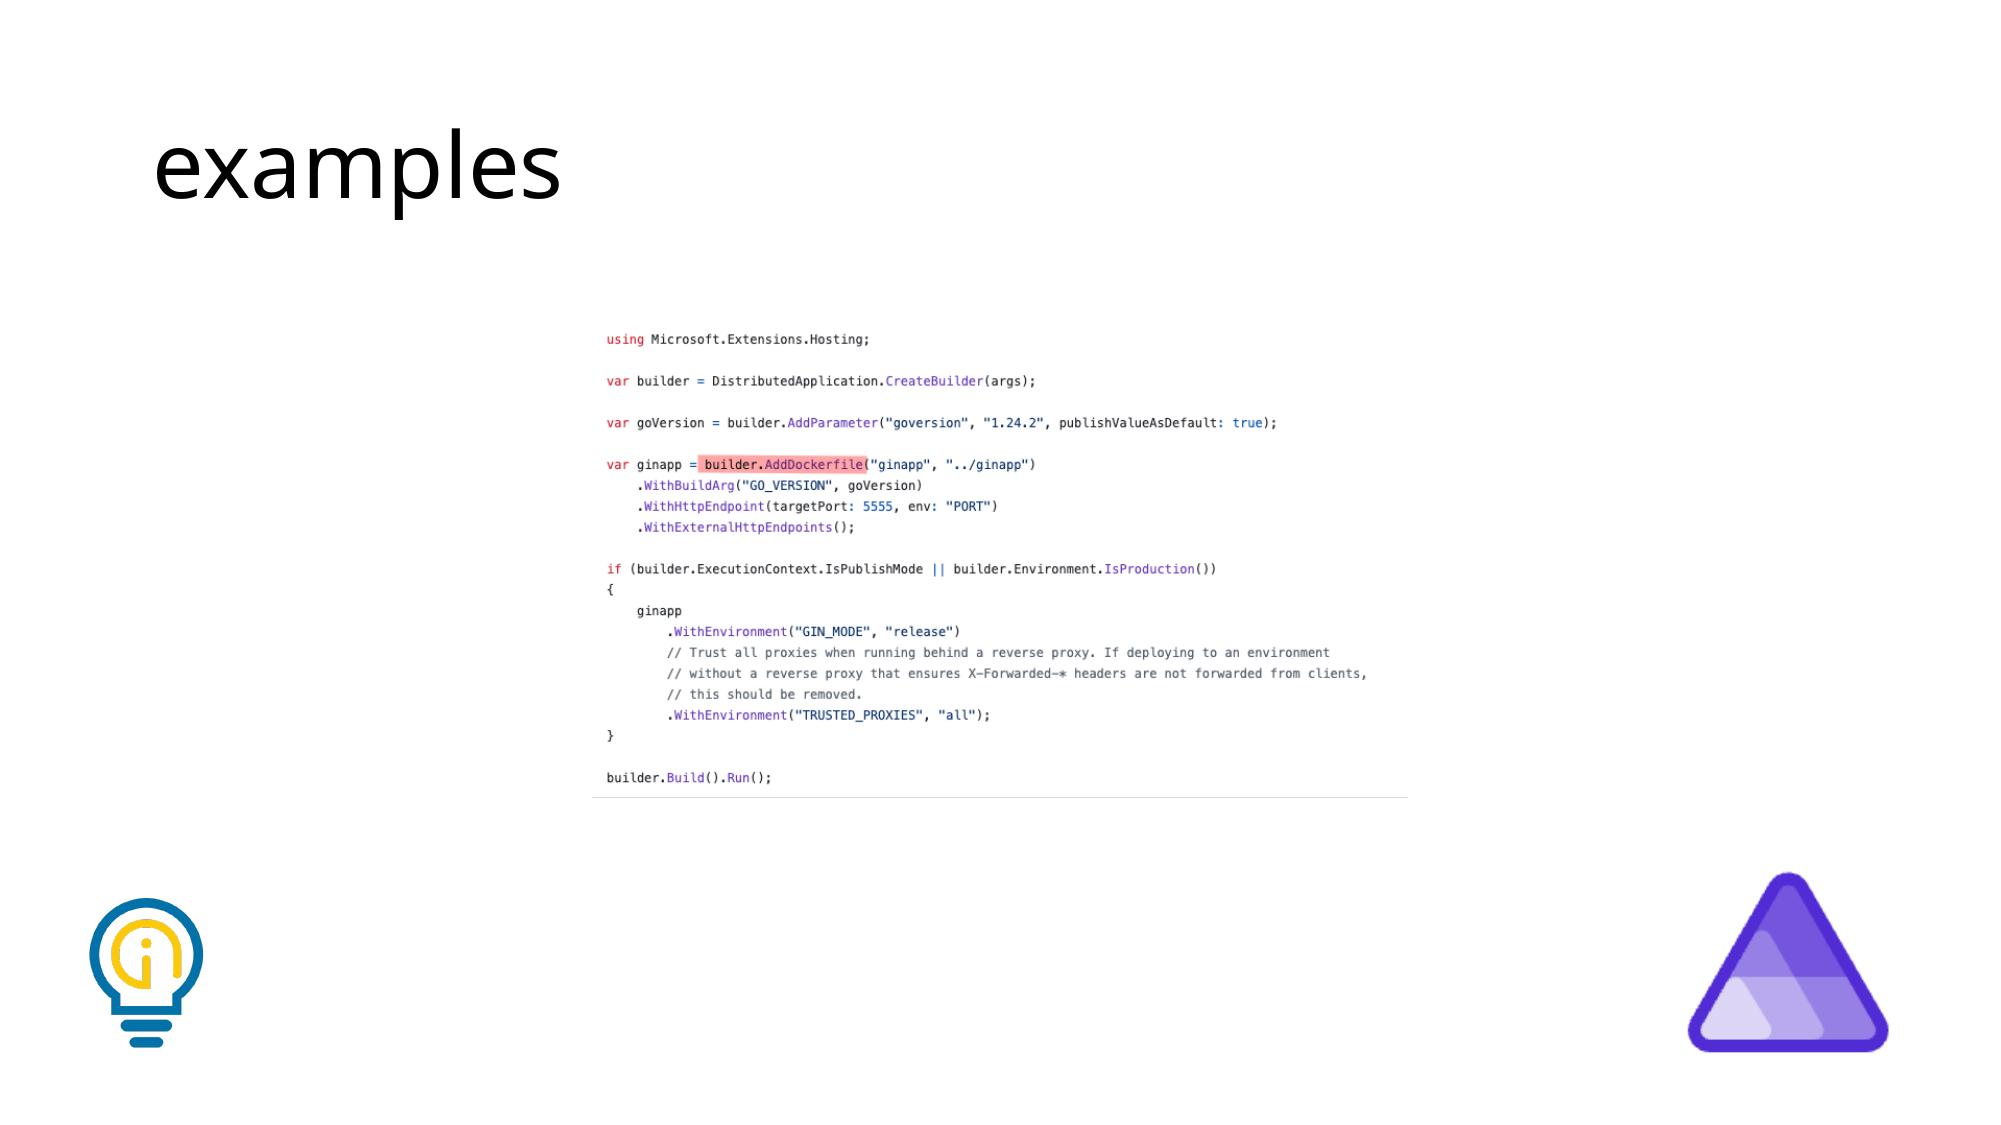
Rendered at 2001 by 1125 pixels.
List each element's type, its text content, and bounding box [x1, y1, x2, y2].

picture [1676, 860, 1898, 1063]
picture [89, 897, 144, 946]
title examples [137, 59, 1863, 278]
picture [89, 897, 205, 1049]
picture [592, 325, 1408, 800]
picture [100, 908, 193, 1005]
